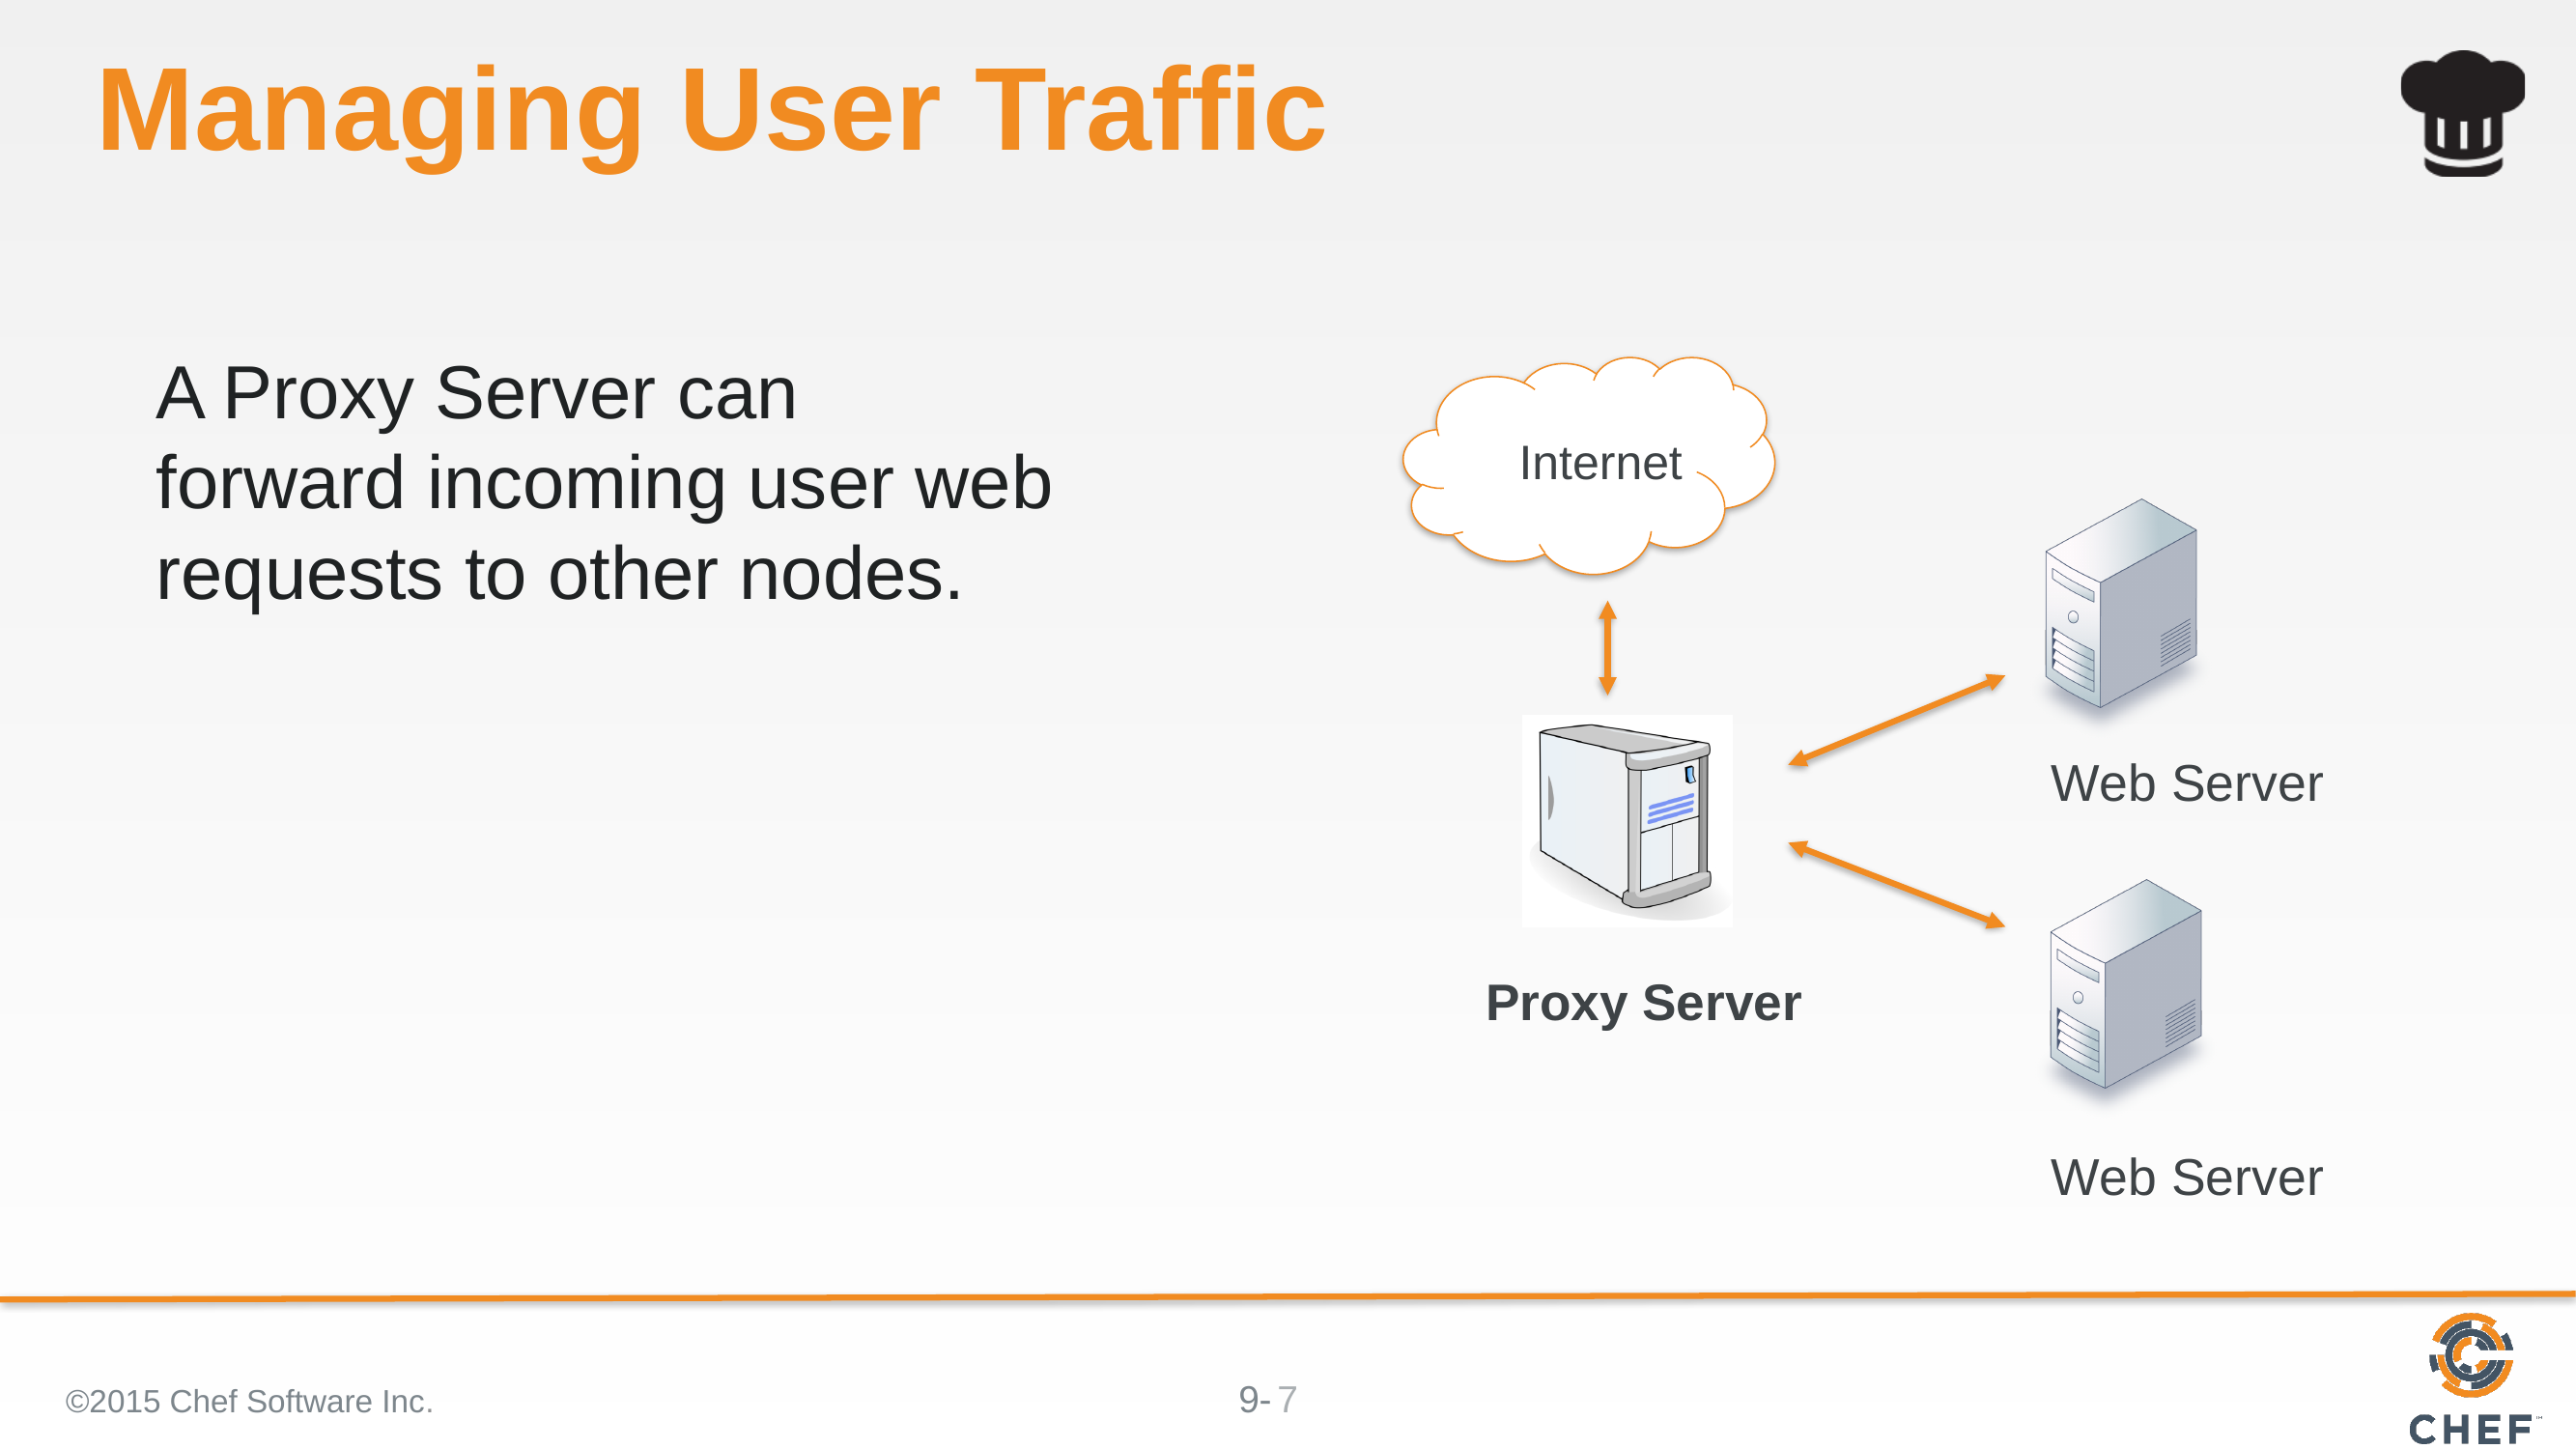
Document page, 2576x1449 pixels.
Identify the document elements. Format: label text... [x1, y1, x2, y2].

text_box Proxy Server [1465, 969, 1824, 1112]
picture [2399, 1297, 2550, 1449]
picture [1991, 497, 2251, 776]
picture [1522, 715, 1733, 927]
text_box Web Server [1937, 749, 2440, 812]
text_box Web Server [1937, 1143, 2440, 1207]
slide_number 7 [998, 1359, 1578, 1437]
picture [1996, 878, 2256, 1156]
list A Proxy Server can forward incoming user web requests to other nodes. [107, 221, 1066, 1176]
text_box Internet [1401, 356, 1776, 576]
title Managing User Traffic [96, 48, 2463, 180]
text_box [1787, 842, 2006, 927]
footer ©2015 Chef Software Inc. [51, 1359, 952, 1440]
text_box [1787, 674, 1986, 766]
